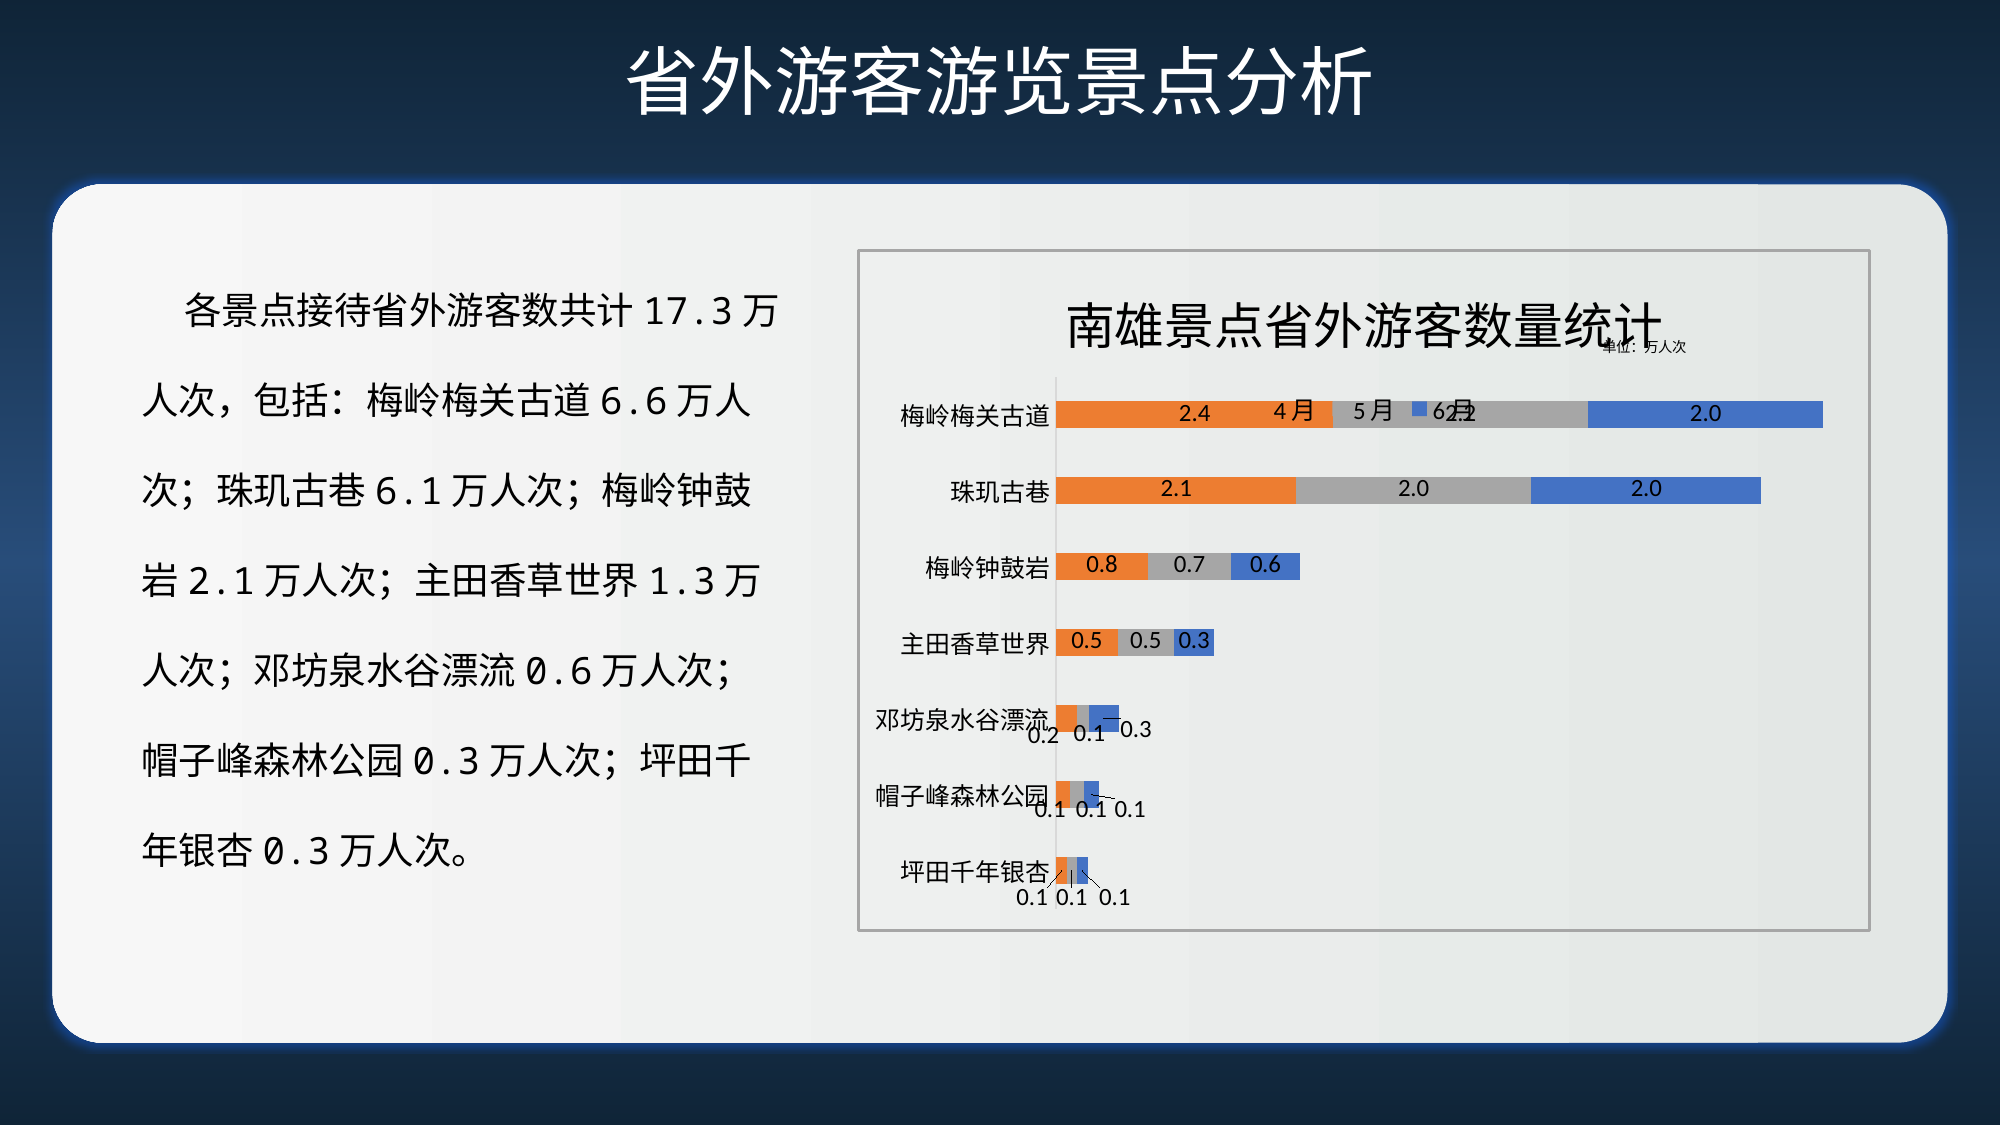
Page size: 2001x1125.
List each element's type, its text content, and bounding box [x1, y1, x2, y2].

chart [856, 248, 1872, 932]
text_box 各景点接待省外游客数共计17.3万人次，包括：梅岭梅关古道6.6万人次；珠玑古巷6.1万人次；梅岭钟鼓岩2.1万人次；主田香草世界1.3万人次；邓坊泉水谷漂流0.6万人次；帽子峰森林公园0.3万人次；坪田千年银杏0.3万人次。 [126, 235, 804, 880]
title 省外游客游览景点分析 [258, 37, 1741, 132]
